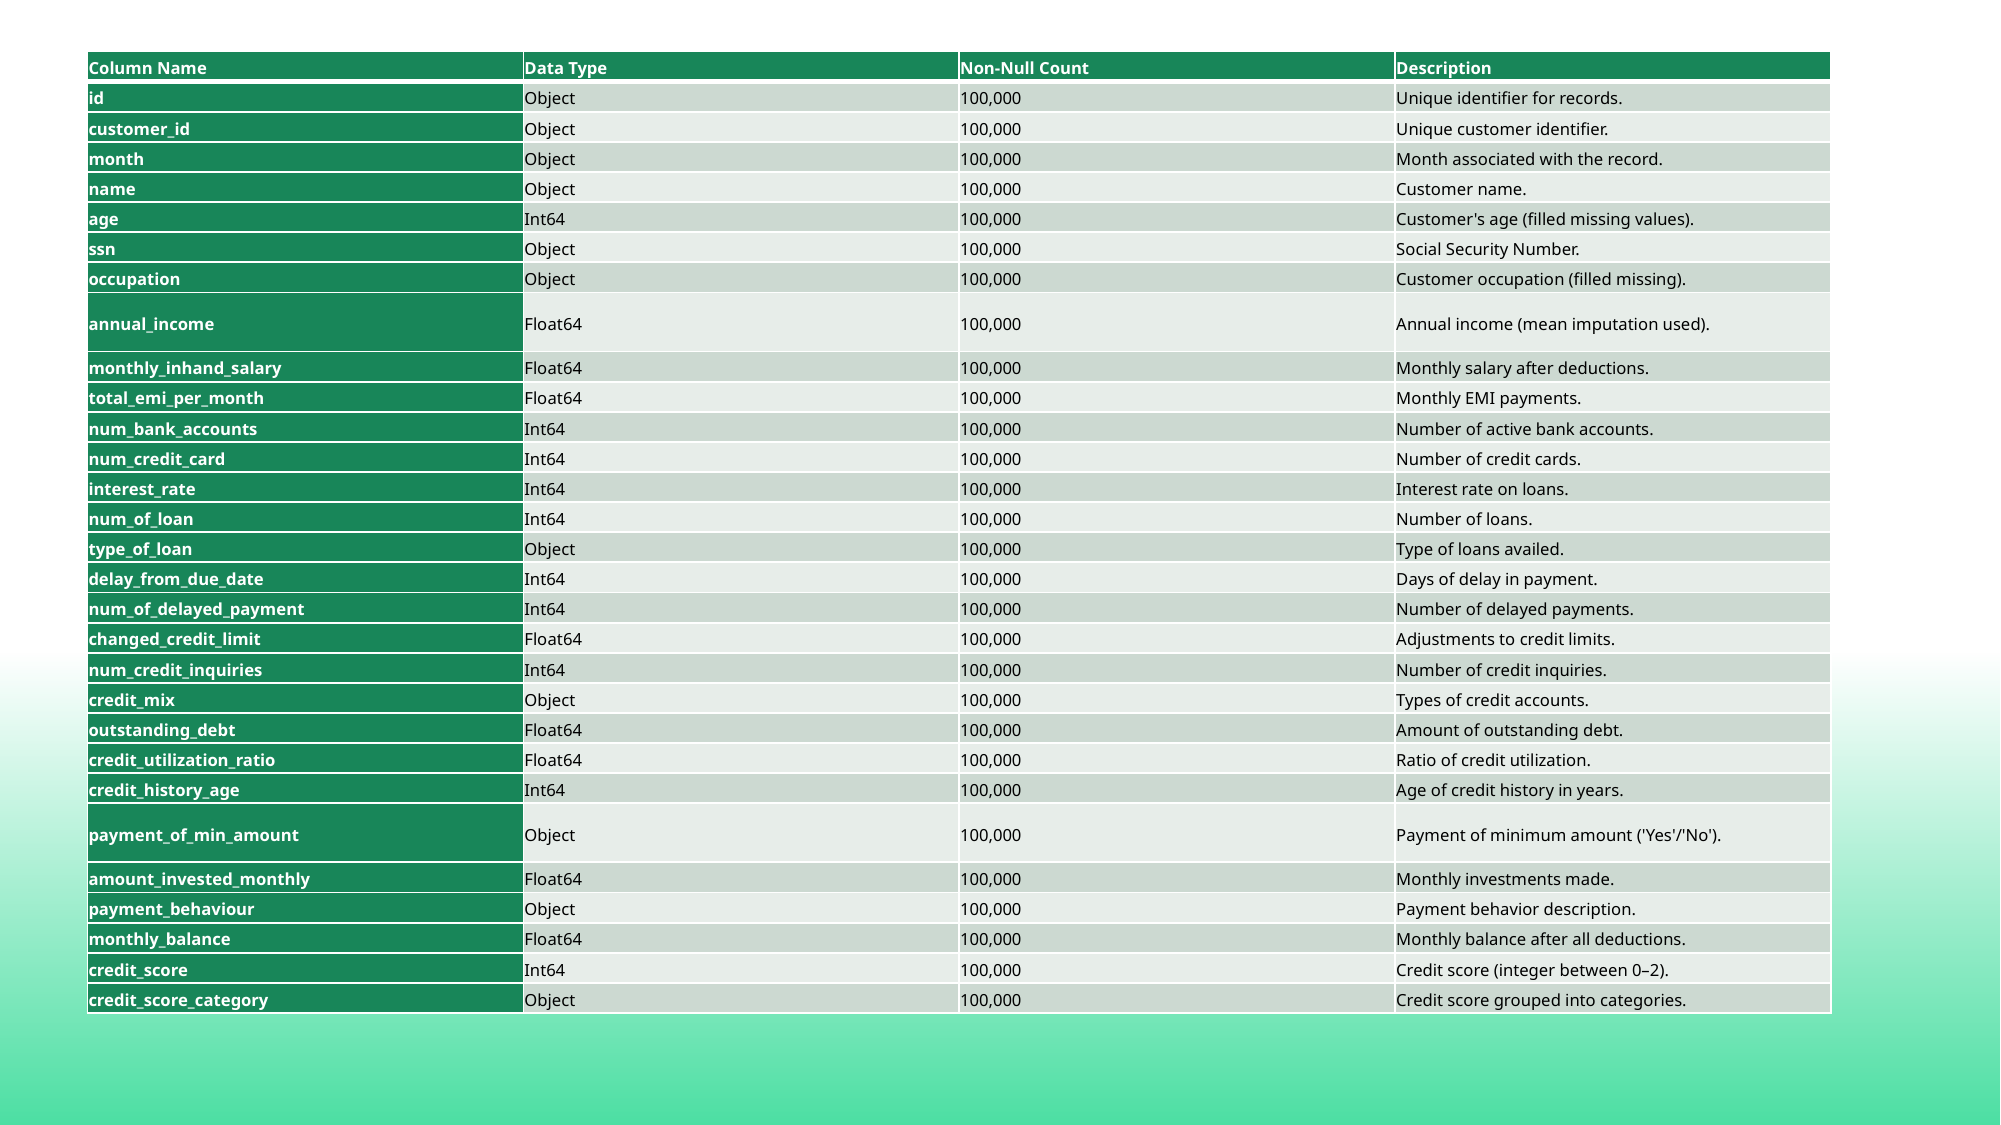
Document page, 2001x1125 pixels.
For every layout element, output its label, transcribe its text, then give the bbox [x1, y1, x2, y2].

table_cell Int64 [524, 413, 958, 441]
table_cell Int64 [524, 654, 958, 682]
table_cell Float64 [524, 714, 958, 742]
table_cell Payment of minimum amount ('Yes'/'No'). [1396, 804, 1830, 861]
table_cell Object [524, 233, 958, 261]
table_cell Number of active bank accounts. [1396, 413, 1830, 441]
table_cell Int64 [524, 473, 958, 501]
table_cell 100,000 [960, 143, 1394, 171]
table_cell Int64 [524, 203, 958, 231]
table_cell 100,000 [960, 503, 1394, 531]
table_cell Number of credit cards. [1396, 443, 1830, 471]
table_cell Type of loans availed. [1396, 533, 1830, 561]
table_cell Monthly EMI payments. [1396, 383, 1830, 411]
table_cell credit_score_category [88, 984, 523, 1012]
table_cell monthly_inhand_salary [88, 352, 523, 381]
table_cell 100,000 [960, 984, 1394, 1012]
table_cell 100,000 [960, 533, 1394, 561]
table_cell credit_mix [88, 684, 523, 712]
table_cell Float64 [524, 744, 958, 772]
table_cell 100,000 [960, 624, 1394, 652]
table_cell interest_rate [88, 473, 523, 501]
table_cell Number of loans. [1396, 503, 1830, 531]
table_cell num_of_loan [88, 503, 523, 531]
table_cell credit_history_age [88, 774, 523, 802]
table_cell 100,000 [960, 173, 1394, 201]
table_cell payment_of_min_amount [88, 804, 523, 861]
text_box [0, 0, 2000, 75]
table_cell 100,000 [960, 84, 1394, 111]
table_cell Credit score (integer between 0–2). [1396, 954, 1830, 982]
table_cell delay_from_due_date [88, 563, 523, 592]
table_cell Payment behavior description. [1396, 893, 1830, 922]
table_cell Types of credit accounts. [1396, 684, 1830, 712]
table_cell month [88, 143, 523, 171]
table_cell Float64 [524, 924, 958, 952]
table_cell 100,000 [960, 954, 1394, 982]
table_cell Monthly salary after deductions. [1396, 352, 1830, 381]
table_cell 100,000 [960, 924, 1394, 952]
table_cell Object [524, 684, 958, 712]
table_cell num_credit_inquiries [88, 654, 523, 682]
table_cell outstanding_debt [88, 714, 523, 742]
table_cell Customer name. [1396, 173, 1830, 201]
table_cell annual_income [88, 293, 523, 351]
table_cell 100,000 [960, 263, 1394, 292]
table_cell customer_id [88, 113, 523, 141]
table_cell num_bank_accounts [88, 413, 523, 441]
table_cell Int64 [524, 774, 958, 802]
table_cell Age of credit history in years. [1396, 774, 1830, 802]
table_cell 100,000 [960, 744, 1394, 772]
table_cell Unique identifier for records. [1396, 84, 1830, 111]
table_cell Number of credit inquiries. [1396, 654, 1830, 682]
table_cell Object [524, 533, 958, 561]
table_cell Social Security Number. [1396, 233, 1830, 261]
table_cell Object [524, 804, 958, 861]
table_cell changed_credit_limit [88, 624, 523, 652]
table_cell Monthly investments made. [1396, 863, 1830, 892]
table_cell 100,000 [960, 893, 1394, 922]
table_header Description [1396, 75, 1830, 79]
table_cell Float64 [524, 352, 958, 381]
table_cell Int64 [524, 593, 958, 622]
table_cell Int64 [524, 443, 958, 471]
table_cell Ratio of credit utilization. [1396, 744, 1830, 772]
table_cell Object [524, 173, 958, 201]
table_cell 100,000 [960, 203, 1394, 231]
table_cell total_emi_per_month [88, 383, 523, 411]
table_cell Int64 [524, 954, 958, 982]
table_cell Monthly balance after all deductions. [1396, 924, 1830, 952]
table_cell Credit score grouped into categories. [1396, 984, 1830, 1012]
table_cell Customer's age (filled missing values). [1396, 203, 1830, 231]
table_cell ssn [88, 233, 523, 261]
table_cell Month associated with the record. [1396, 143, 1830, 171]
table_cell Int64 [524, 563, 958, 592]
table_cell id [88, 84, 523, 111]
table_cell 100,000 [960, 113, 1394, 141]
table_cell Days of delay in payment. [1396, 563, 1830, 592]
table_cell 100,000 [960, 383, 1394, 411]
table_cell payment_behaviour [88, 893, 523, 922]
table_cell 100,000 [960, 654, 1394, 682]
table_cell 100,000 [960, 593, 1394, 622]
table_cell Object [524, 893, 958, 922]
table_cell Adjustments to credit limits. [1396, 624, 1830, 652]
table_cell Annual income (mean imputation used). [1396, 293, 1830, 351]
table_cell Float64 [524, 293, 958, 351]
table_cell 100,000 [960, 774, 1394, 802]
table_cell Amount of outstanding debt. [1396, 714, 1830, 742]
table_cell 100,000 [960, 804, 1394, 861]
table_cell Object [524, 263, 958, 292]
table_cell 100,000 [960, 413, 1394, 441]
table_cell Customer occupation (filled missing). [1396, 263, 1830, 292]
table_header Column Name [88, 75, 523, 79]
table_cell Interest rate on loans. [1396, 473, 1830, 501]
table_cell 100,000 [960, 473, 1394, 501]
table_cell Float64 [524, 383, 958, 411]
table_cell 100,000 [960, 714, 1394, 742]
table_cell Object [524, 113, 958, 141]
table_cell num_of_delayed_payment [88, 593, 523, 622]
table_cell credit_score [88, 954, 523, 982]
table_cell Object [524, 84, 958, 111]
table_cell occupation [88, 263, 523, 292]
table_cell 100,000 [960, 863, 1394, 892]
table_cell age [88, 203, 523, 231]
table_cell Float64 [524, 624, 958, 652]
table_cell 100,000 [960, 233, 1394, 261]
table_cell Int64 [524, 503, 958, 531]
table_cell Object [524, 143, 958, 171]
table_cell num_credit_card [88, 443, 523, 471]
table_header Non-Null Count [960, 75, 1394, 79]
table_cell 100,000 [960, 684, 1394, 712]
table_cell Object [524, 984, 958, 1012]
table_cell amount_invested_monthly [88, 863, 523, 892]
table_cell credit_utilization_ratio [88, 744, 523, 772]
table_cell 100,000 [960, 563, 1394, 592]
table_cell 100,000 [960, 293, 1394, 351]
table_cell name [88, 173, 523, 201]
table_cell 100,000 [960, 443, 1394, 471]
table_cell Unique customer identifier. [1396, 113, 1830, 141]
table_cell Float64 [524, 863, 958, 892]
table_cell type_of_loan [88, 533, 523, 561]
table_header Data Type [524, 75, 958, 79]
table_cell 100,000 [960, 352, 1394, 381]
table_cell monthly_balance [88, 924, 523, 952]
table_cell Number of delayed payments. [1396, 593, 1830, 622]
